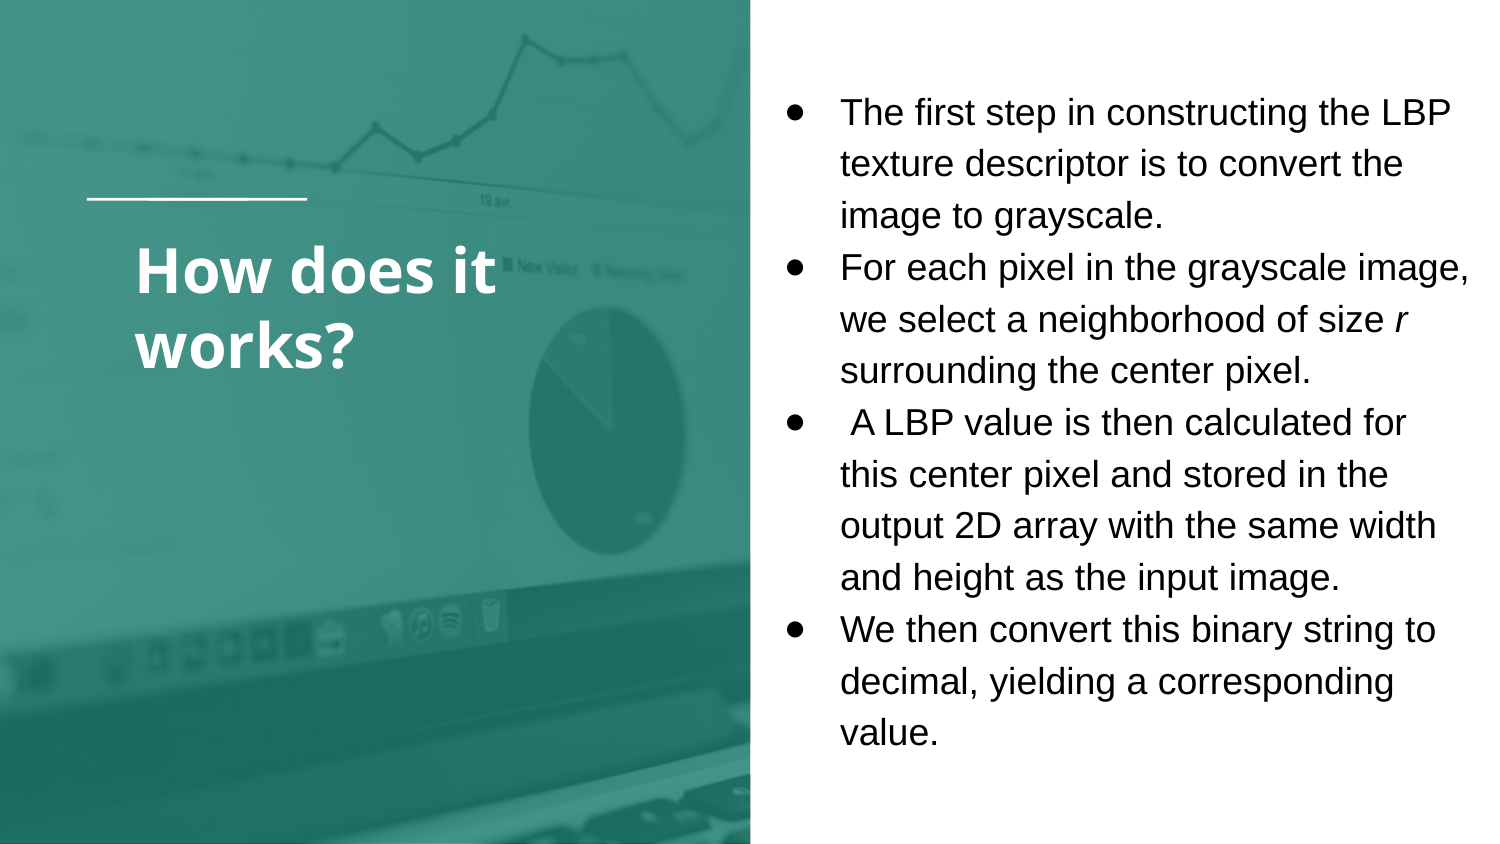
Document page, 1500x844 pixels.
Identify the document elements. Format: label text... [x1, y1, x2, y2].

title How does it works? [119, 216, 662, 494]
list The first step in constructing the LBP texture descriptor is to convert the image to grayscale. For each pixel in the grayscale image, we select a neighborhood of size r surrounding the center pixel. A LBP value is then calculated for this center pixel and stored in the output 2D array with the same width and height as the input image. We then convert this binary string to decimal, yielding a corresponding value. [750, 0, 1486, 844]
